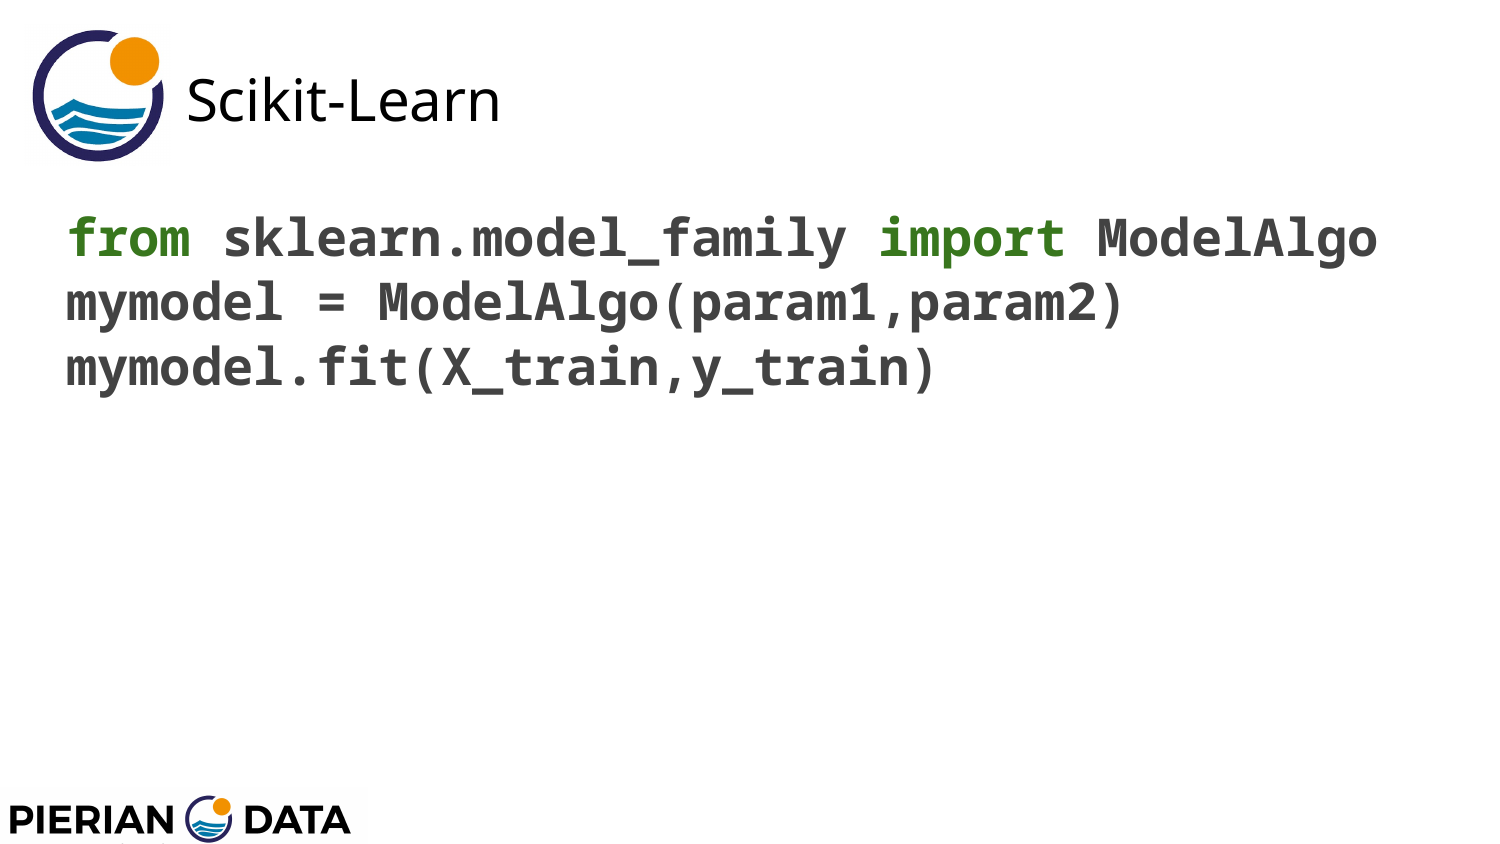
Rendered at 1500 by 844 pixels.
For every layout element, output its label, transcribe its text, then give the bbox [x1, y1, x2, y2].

picture [24, 24, 172, 167]
picture [0, 787, 368, 844]
title Scikit-Learn [176, 48, 1449, 143]
list from sklearn.model_family import ModelAlgo mymodel = ModelAlgo(param1,param2) mymodel.fit(X_train,y_train) [51, 189, 1476, 750]
